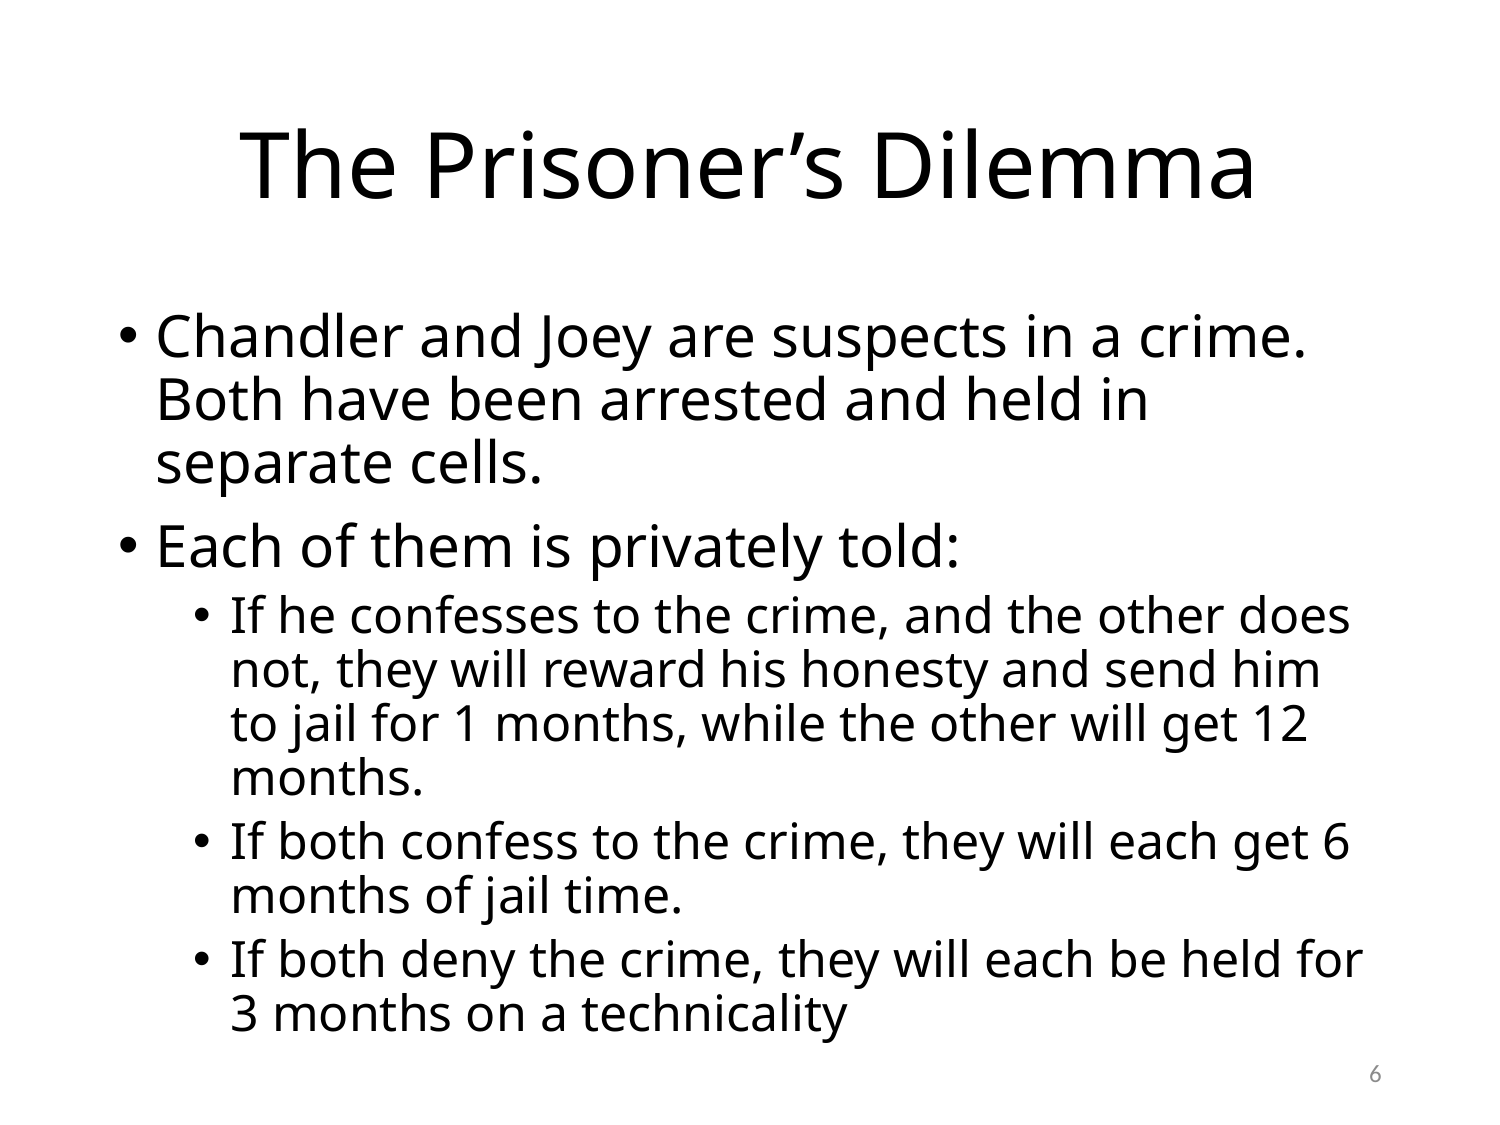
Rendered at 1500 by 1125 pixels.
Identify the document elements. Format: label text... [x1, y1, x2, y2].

list Chandler and Joey are suspects in a crime. Both have been arrested and held in separate cells. Each of them is privately told: If he confesses to the crime, and the other does not, they will reward his honesty and send him to jail for 1 months, while the other will get 12 months. If both confess to the crime, they will each get 6 months of jail time. If both deny the crime, they will each be held for 3 months on a technicality [103, 299, 1397, 1014]
title The Prisoner’s Dilemma [103, 59, 1397, 278]
slide_number 6 [1059, 1042, 1397, 1103]
